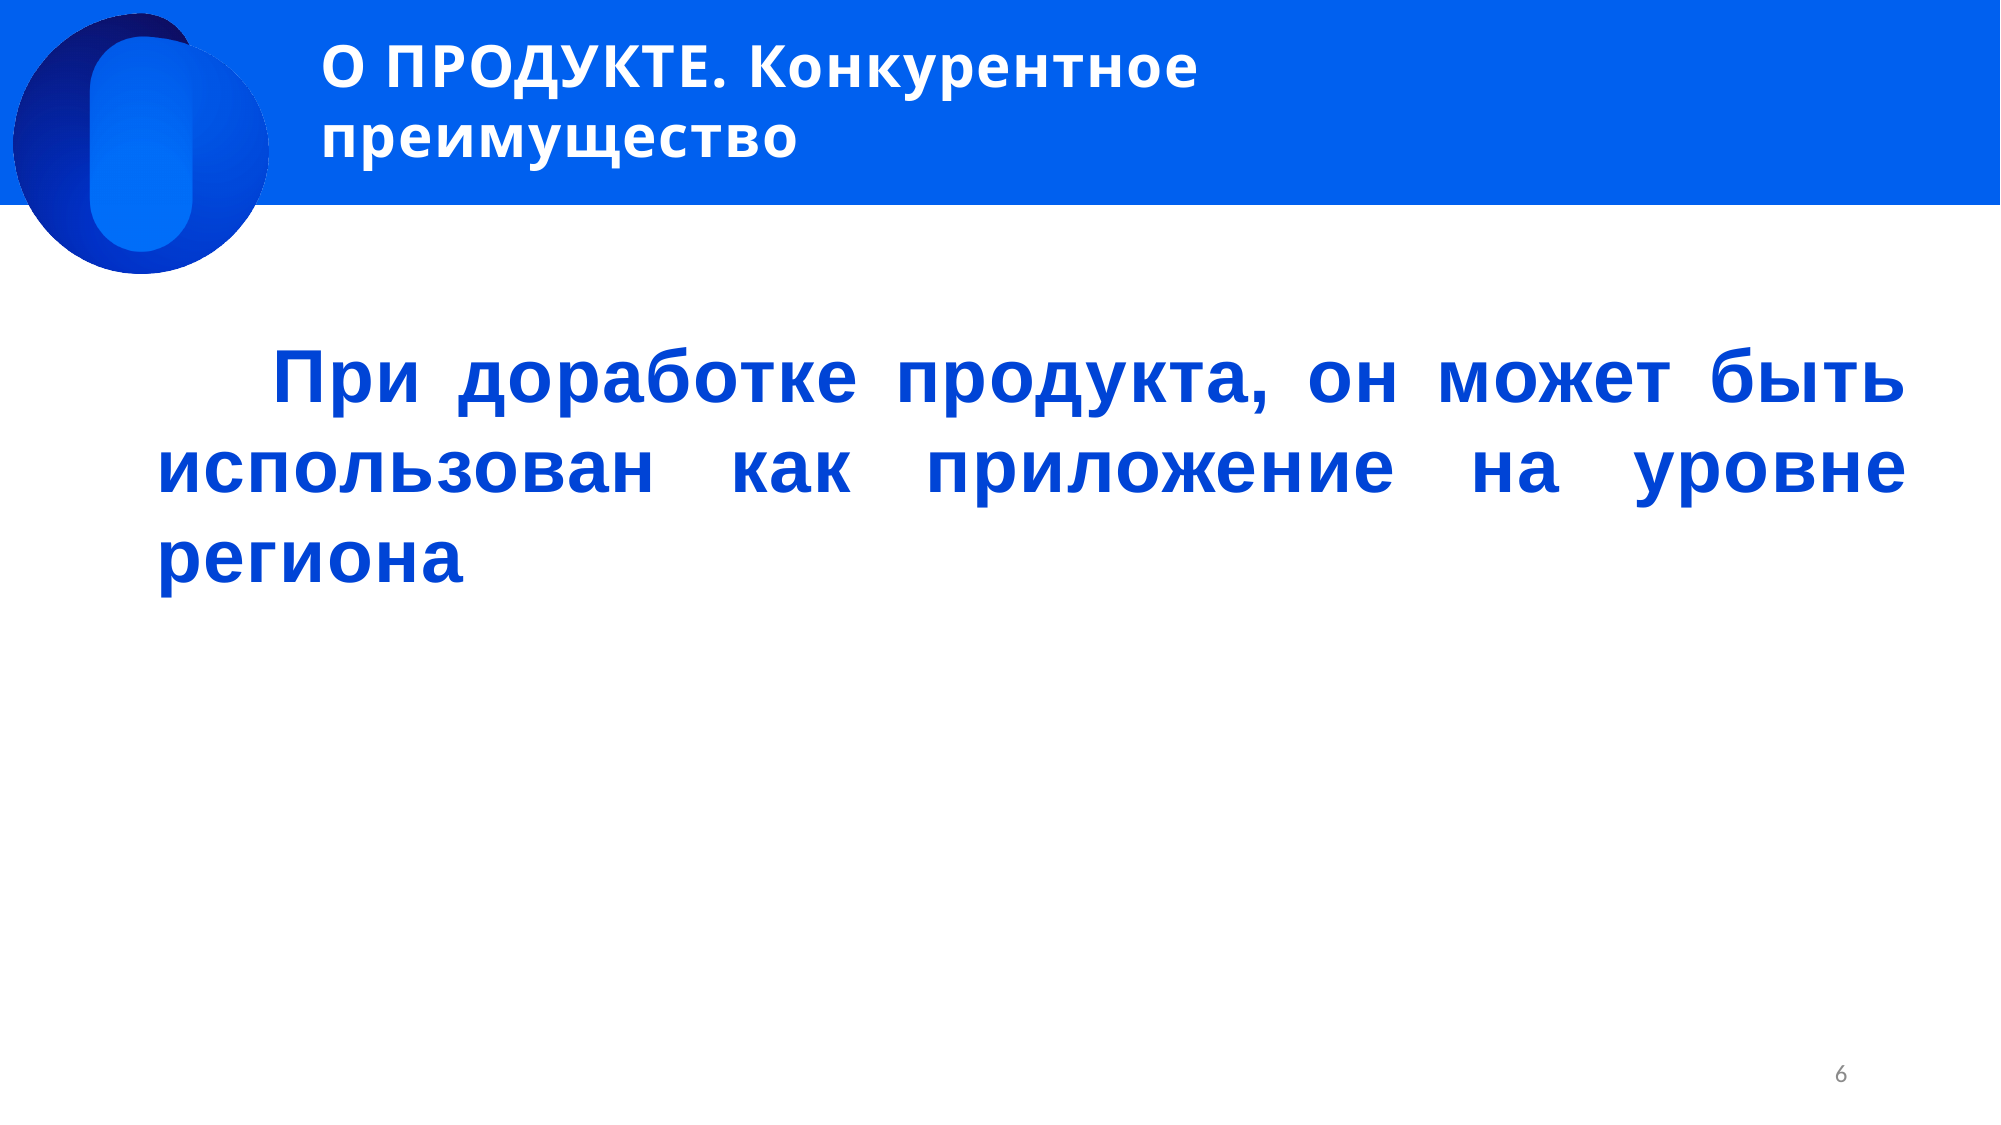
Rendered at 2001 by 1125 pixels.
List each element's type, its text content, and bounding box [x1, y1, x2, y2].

picture [13, 13, 269, 274]
slide_number 6 [1412, 1042, 1863, 1103]
text_box О ПРОДУКТЕ. Конкурентное преимущество [305, 21, 1636, 177]
text_box При доработке продукта, он может быть использован как приложение на уровне региона [141, 320, 1926, 645]
text_box [0, 0, 2000, 206]
